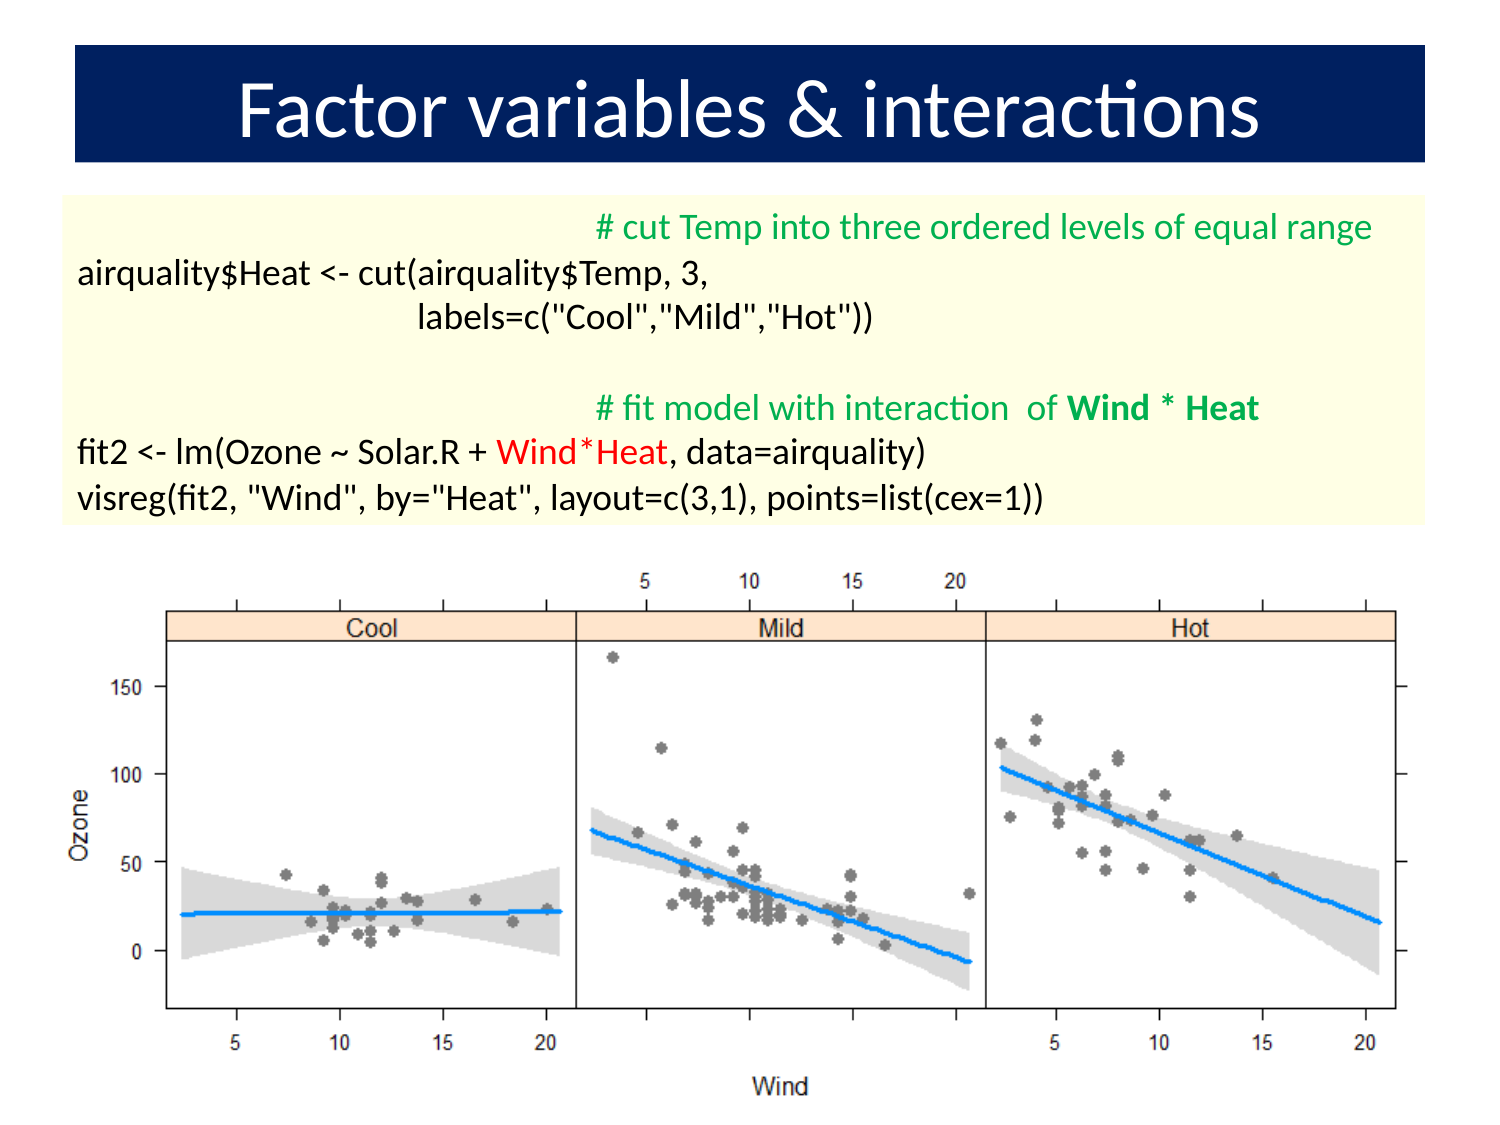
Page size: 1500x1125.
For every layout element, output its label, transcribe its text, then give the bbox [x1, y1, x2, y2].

title Factor variables & interactions [75, 45, 1425, 163]
text_box # cut Temp into three ordered levels of equal range airquality$Heat <- cut(airquality$Temp, 3, labels=c("Cool","Mild","Hot")) # fit model with interaction of Wind * Heat fit2 <- lm(Ozone ~ Solar.R + Wind*Heat, data=airquality) visreg(fit2, "Wind", by="Heat", layout=c(3,1), points=list(cex=1)) [62, 195, 1425, 525]
picture [58, 545, 1428, 1106]
